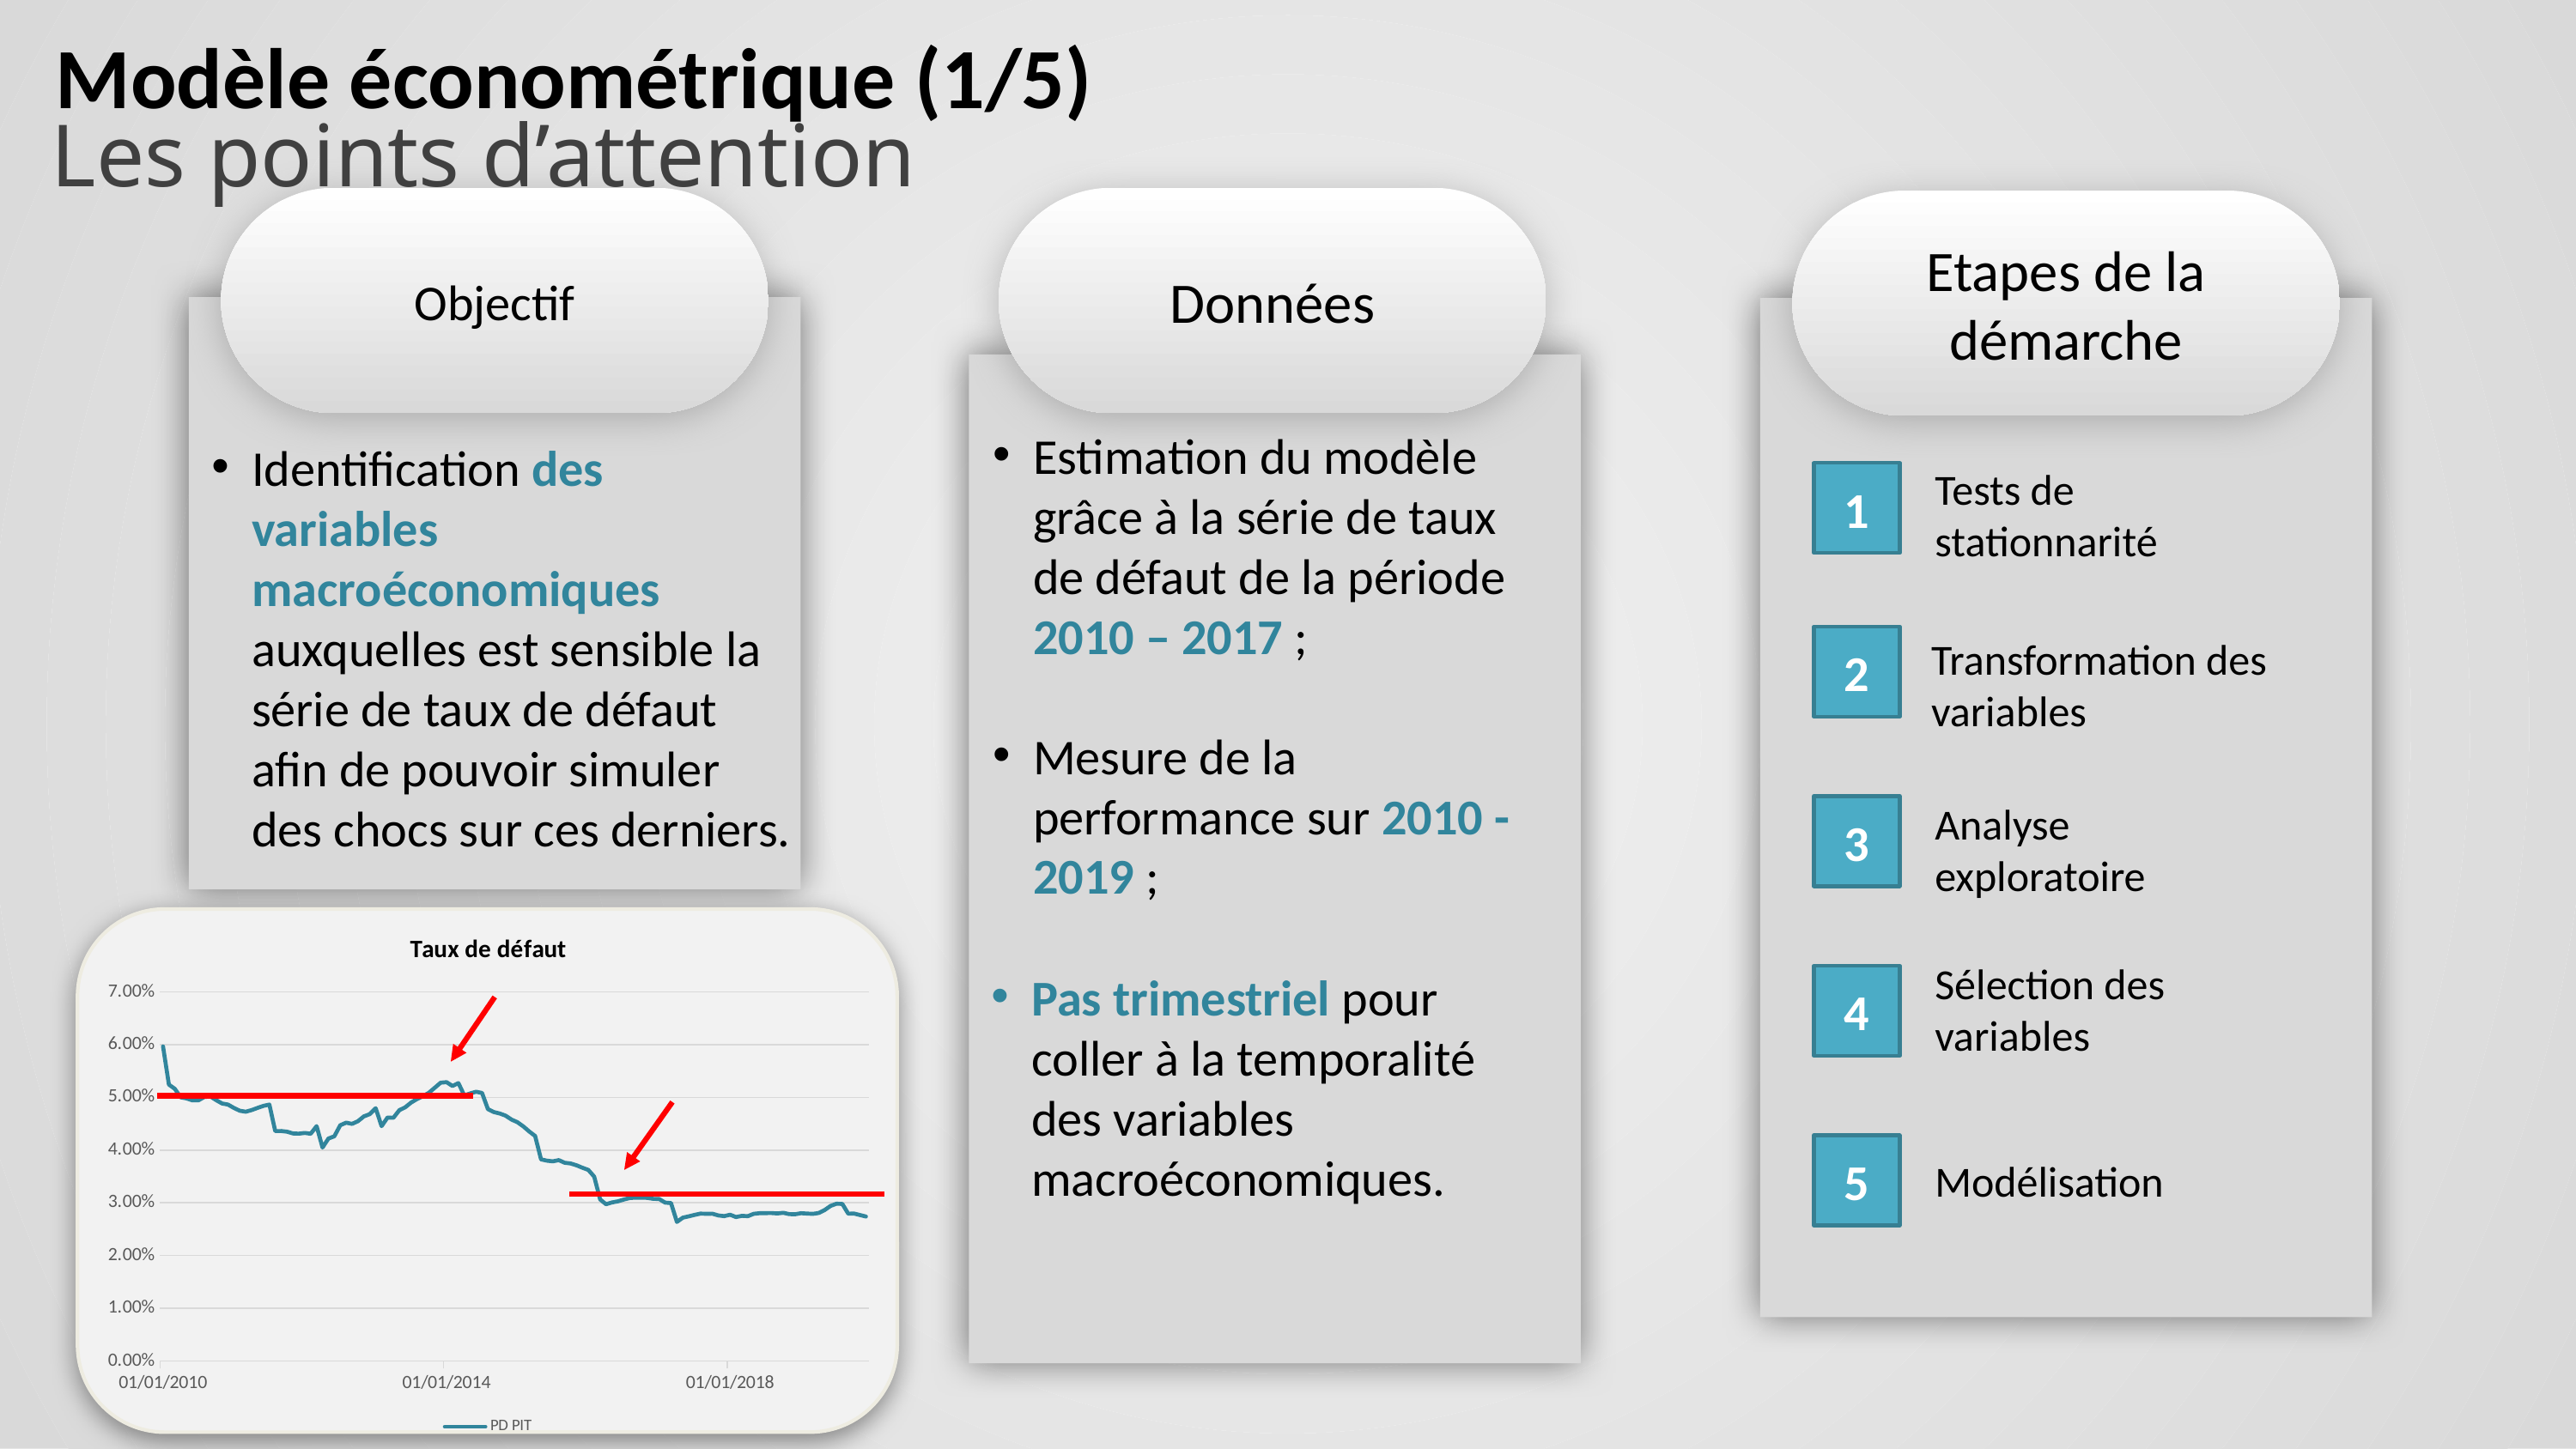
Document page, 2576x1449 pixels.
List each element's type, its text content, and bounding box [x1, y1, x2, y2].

text_box 1 [1812, 461, 1902, 555]
text_box Données [996, 185, 1548, 415]
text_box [450, 997, 495, 1062]
text_box [967, 353, 1583, 1365]
text_box 5 [1812, 1133, 1902, 1228]
text_box Estimation du modèle grâce à la série de taux de défaut de la période 2010 – 2017 ; Mesure de la performance sur 2010 -2019 ; [980, 417, 1555, 911]
text_box Identification des variables macroéconomiques auxquelles est sensible la série de taux de défaut afin de pouvoir simuler des chocs sur ces derniers. [198, 429, 811, 864]
text_box [1759, 296, 2374, 1319]
text_box [137, 906, 838, 912]
text_box Transformation des variables [1918, 626, 2294, 743]
text_box Les points d’attention [39, 94, 1202, 210]
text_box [623, 1101, 673, 1171]
text_box 2 [1812, 625, 1902, 718]
text_box Analyse exploratoire [1922, 791, 2299, 906]
text_box Pas trimestriel pour coller à la temporalité des variables macroéconomiques. [978, 959, 1538, 1213]
text_box Modèle économétrique (1/5) [42, 16, 1206, 132]
text_box [889, 955, 900, 1387]
text_box 3 [1812, 794, 1902, 888]
text_box Tests de stationnarité [1922, 455, 2299, 572]
chart [92, 912, 885, 1440]
text_box [187, 295, 803, 891]
text_box 4 [1812, 964, 1902, 1058]
text_box Objectif [219, 210, 771, 415]
text_box Etapes de la démarche [1790, 188, 2342, 418]
text_box [76, 951, 88, 1390]
text_box Modélisation [1922, 1148, 2299, 1212]
text_box Sélection des variables [1922, 950, 2299, 1067]
